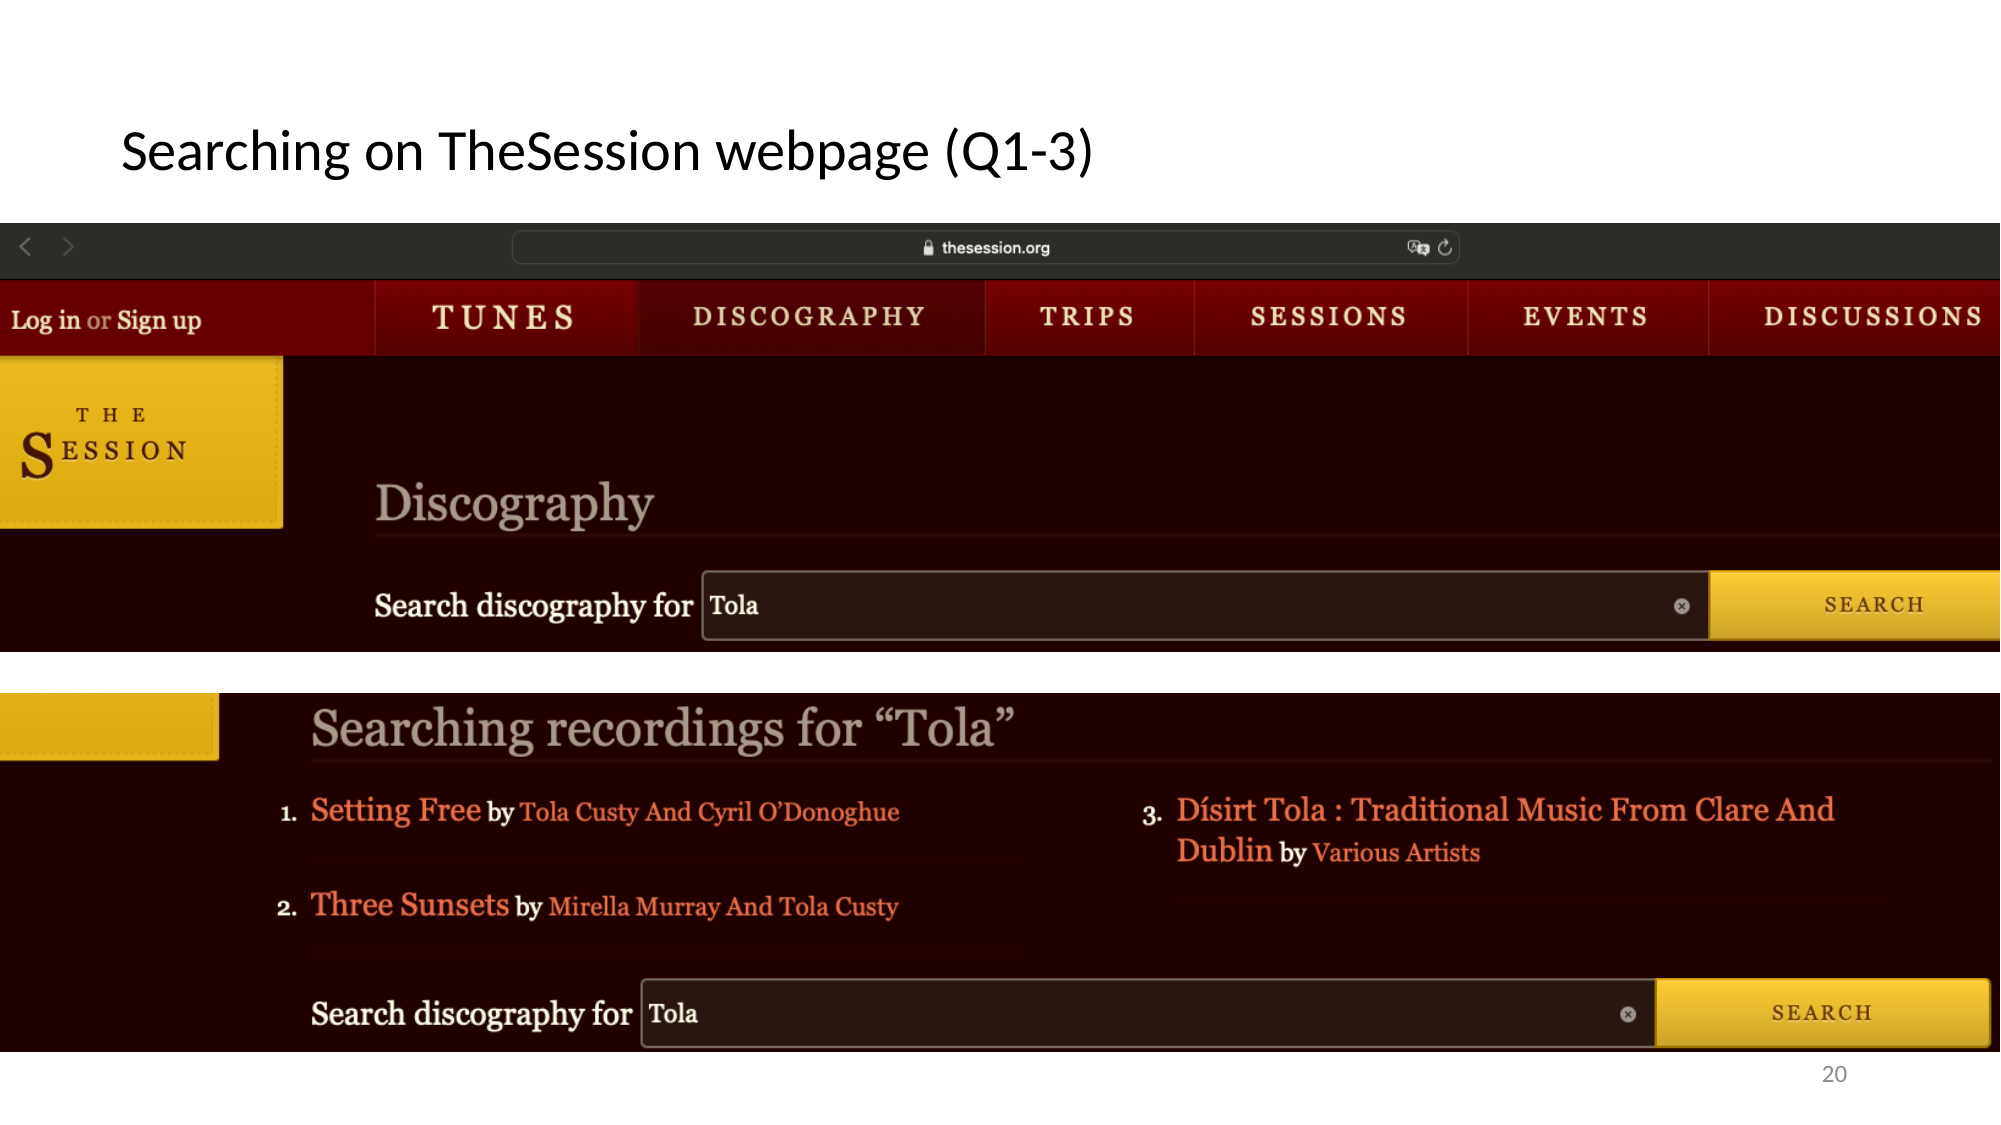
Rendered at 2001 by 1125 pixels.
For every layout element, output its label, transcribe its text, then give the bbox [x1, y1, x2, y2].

picture [0, 693, 2000, 1052]
title Searching on TheSession webpage (Q1-3) [106, 42, 1832, 222]
slide_number 20 [1412, 1052, 1863, 1103]
picture [0, 222, 2000, 652]
